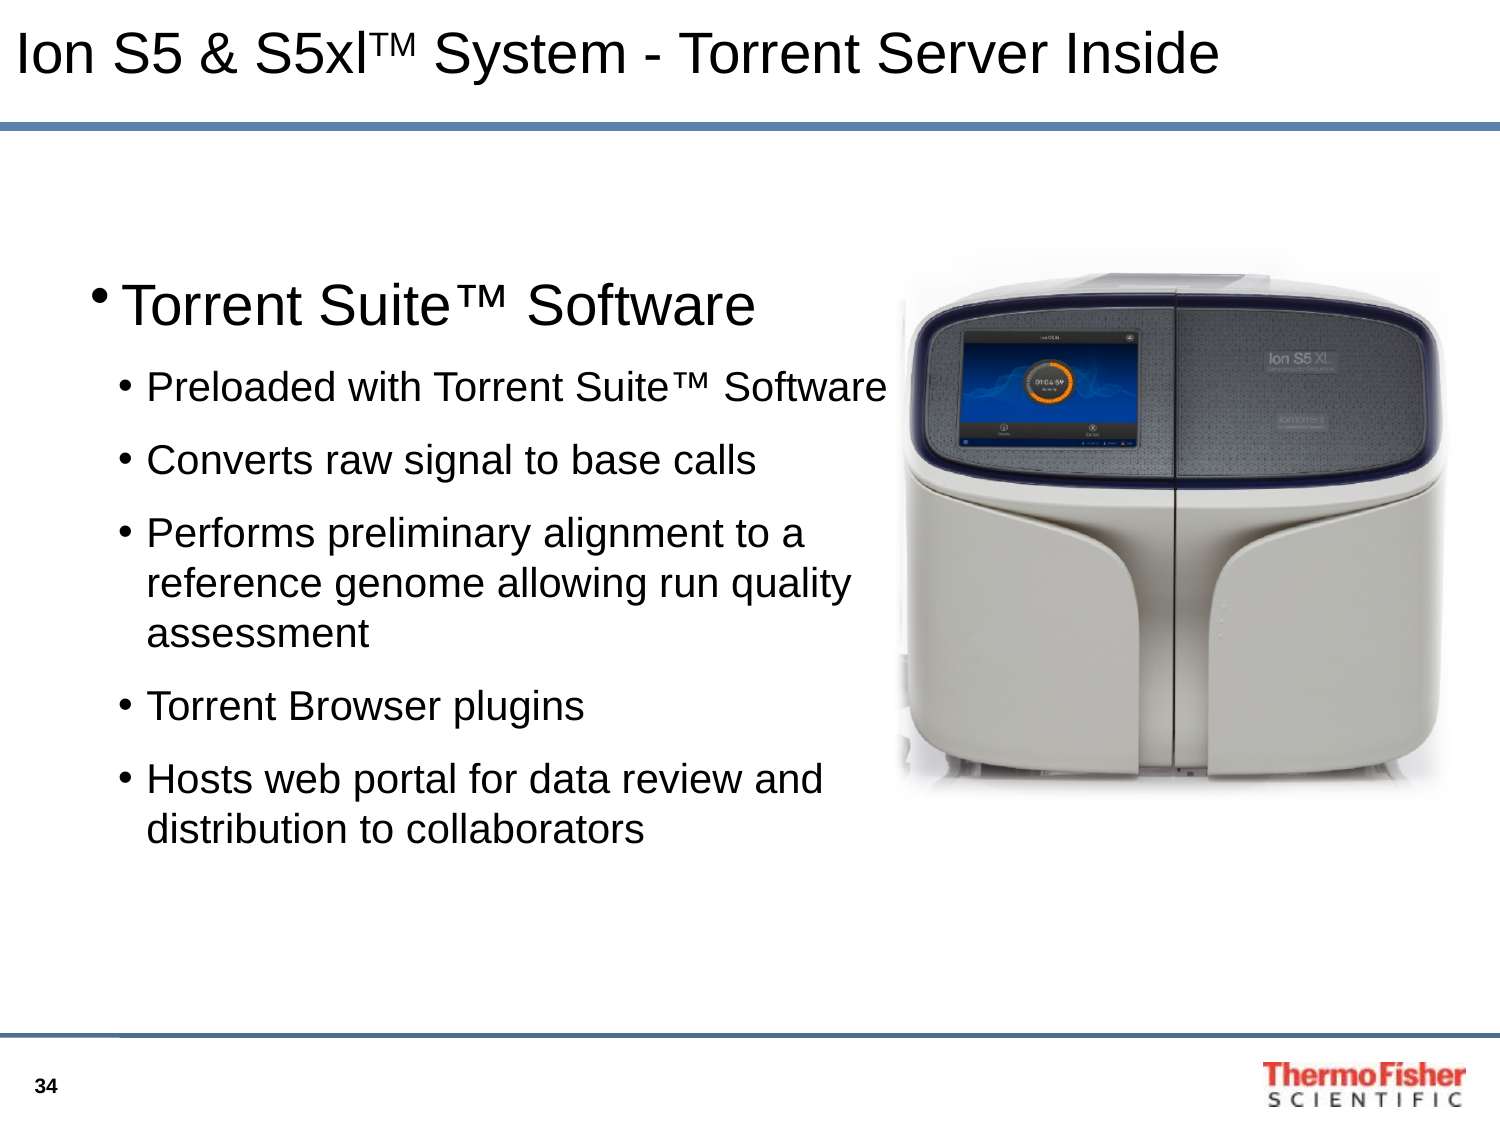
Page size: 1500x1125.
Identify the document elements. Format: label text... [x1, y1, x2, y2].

picture [893, 235, 1454, 801]
list Torrent Suite™ Software Preloaded with Torrent Suite™ Software Converts raw signal to base calls Performs preliminary alignment to a reference genome allowing run quality assessment Torrent Browser plugins Hosts web portal for data review and distribution to collaborators [74, 259, 988, 883]
picture [1263, 1062, 1466, 1107]
title Ion S5 & S5xlTM System - Torrent Server Inside [0, 0, 1500, 129]
